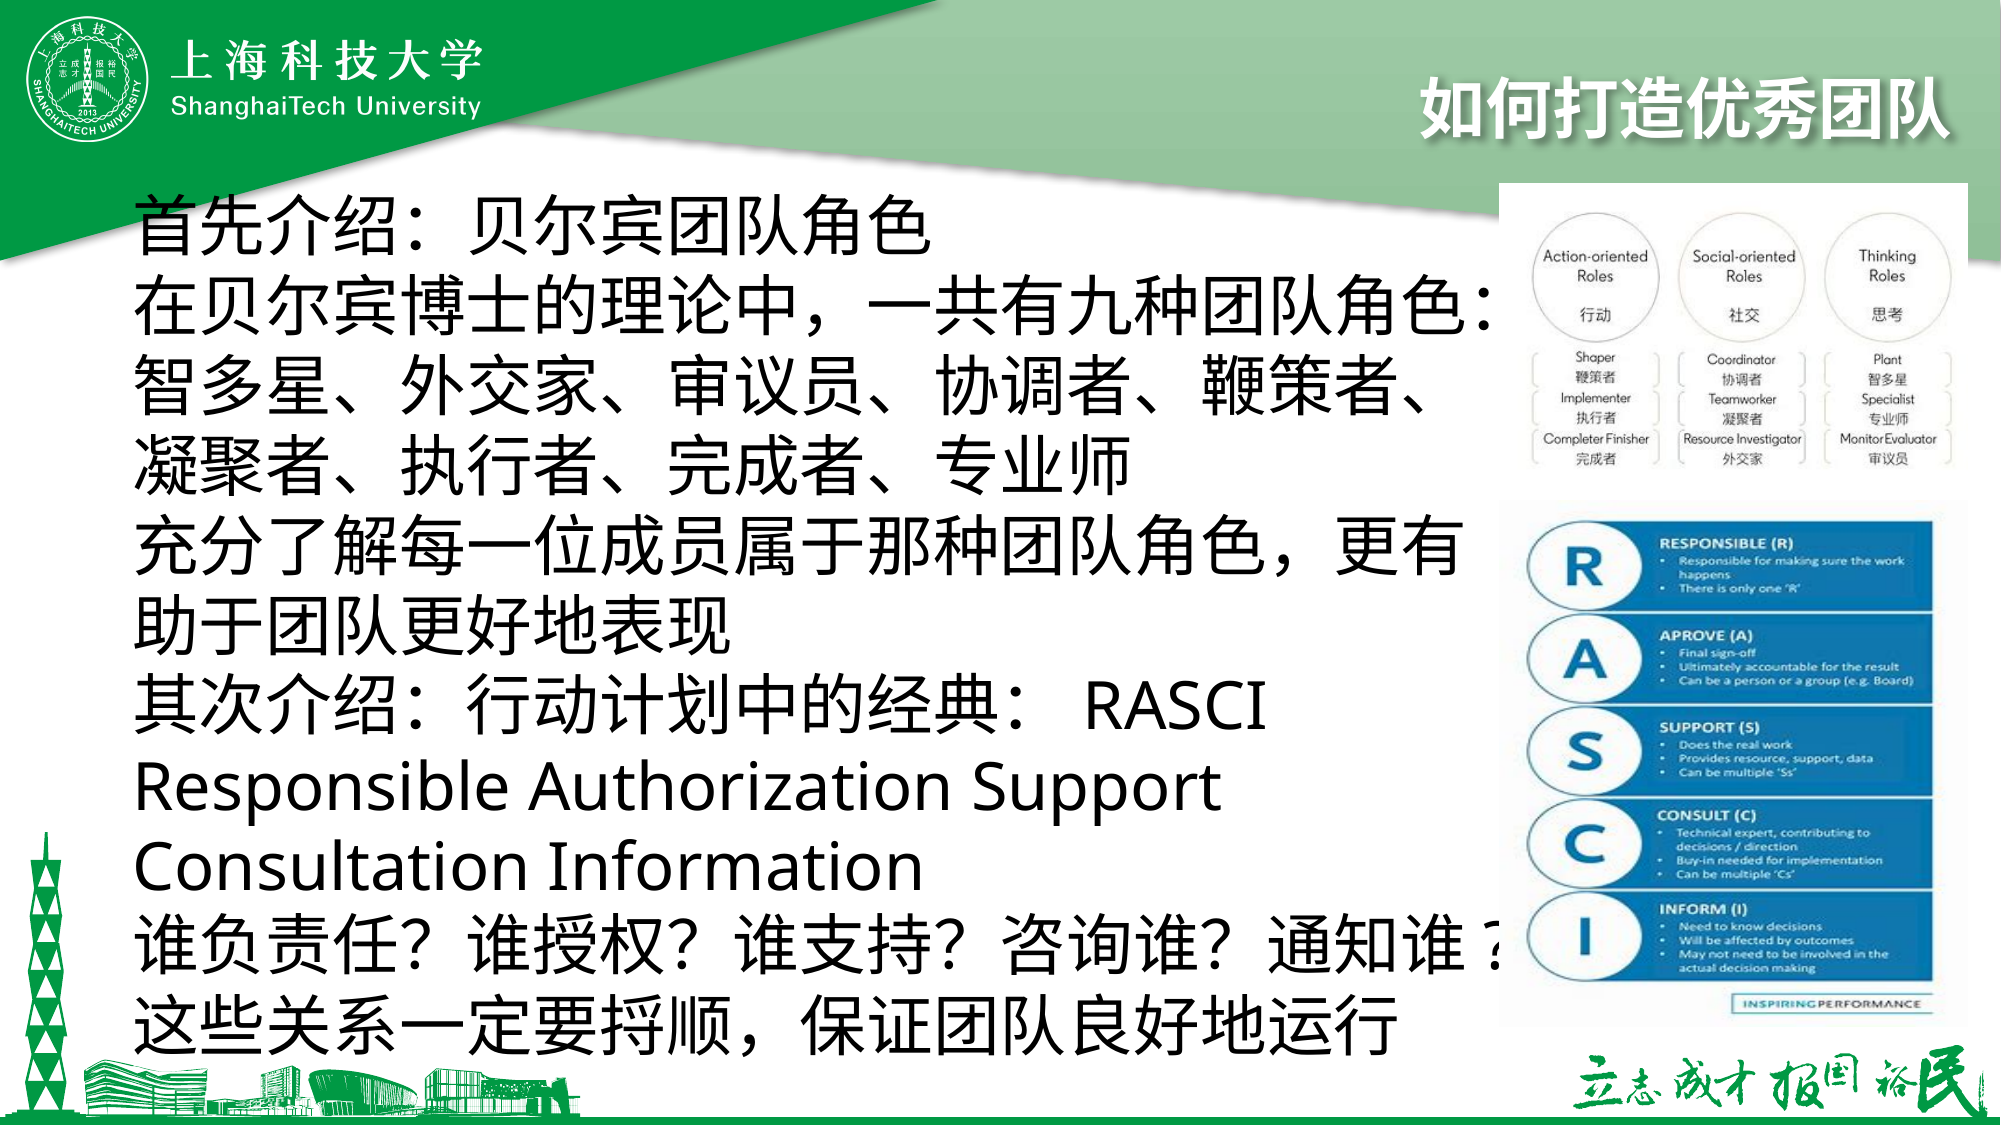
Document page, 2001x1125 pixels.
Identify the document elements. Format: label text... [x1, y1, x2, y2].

text_box 首先介绍：贝尔宾团队角色 在贝尔宾博士的理论中，一共有九种团队角色： 智多星、外交家、审议员、协调者、鞭策者、 凝聚者、执行者、完成者、专业师 充分了解每一位成员属于那种团队角色，更有 助于团队更好地表现 其次介绍：行动计划中的经典：RASCI Responsible Authorization Support Consultation Information 谁负责任？谁授权？谁支持？咨询谁？通知谁? 这些关系一定要捋顺，保证团队良好地运行 [117, 176, 1946, 1026]
title 如何打造优秀团队 [242, 3, 1968, 183]
picture [1499, 183, 1968, 1027]
